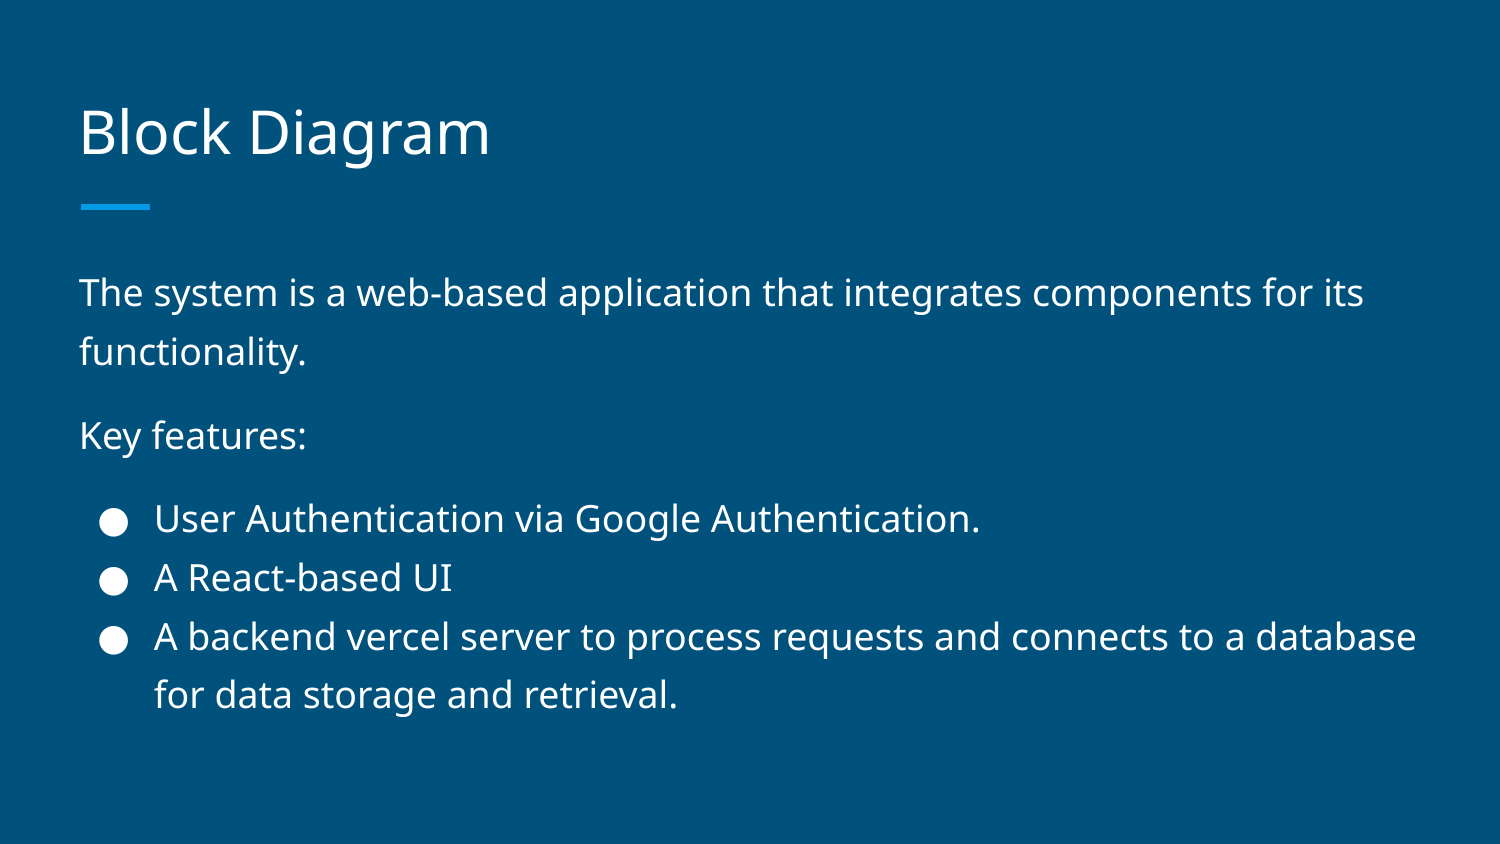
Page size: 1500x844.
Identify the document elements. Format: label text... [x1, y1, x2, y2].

list The system is a web-based application that integrates components for its functionality. Key features: User Authentication via Google Authentication. A React-based UI A backend vercel server to process requests and connects to a database for data storage and retrieval. [63, 244, 1437, 750]
title Block Diagram [63, 75, 1437, 188]
